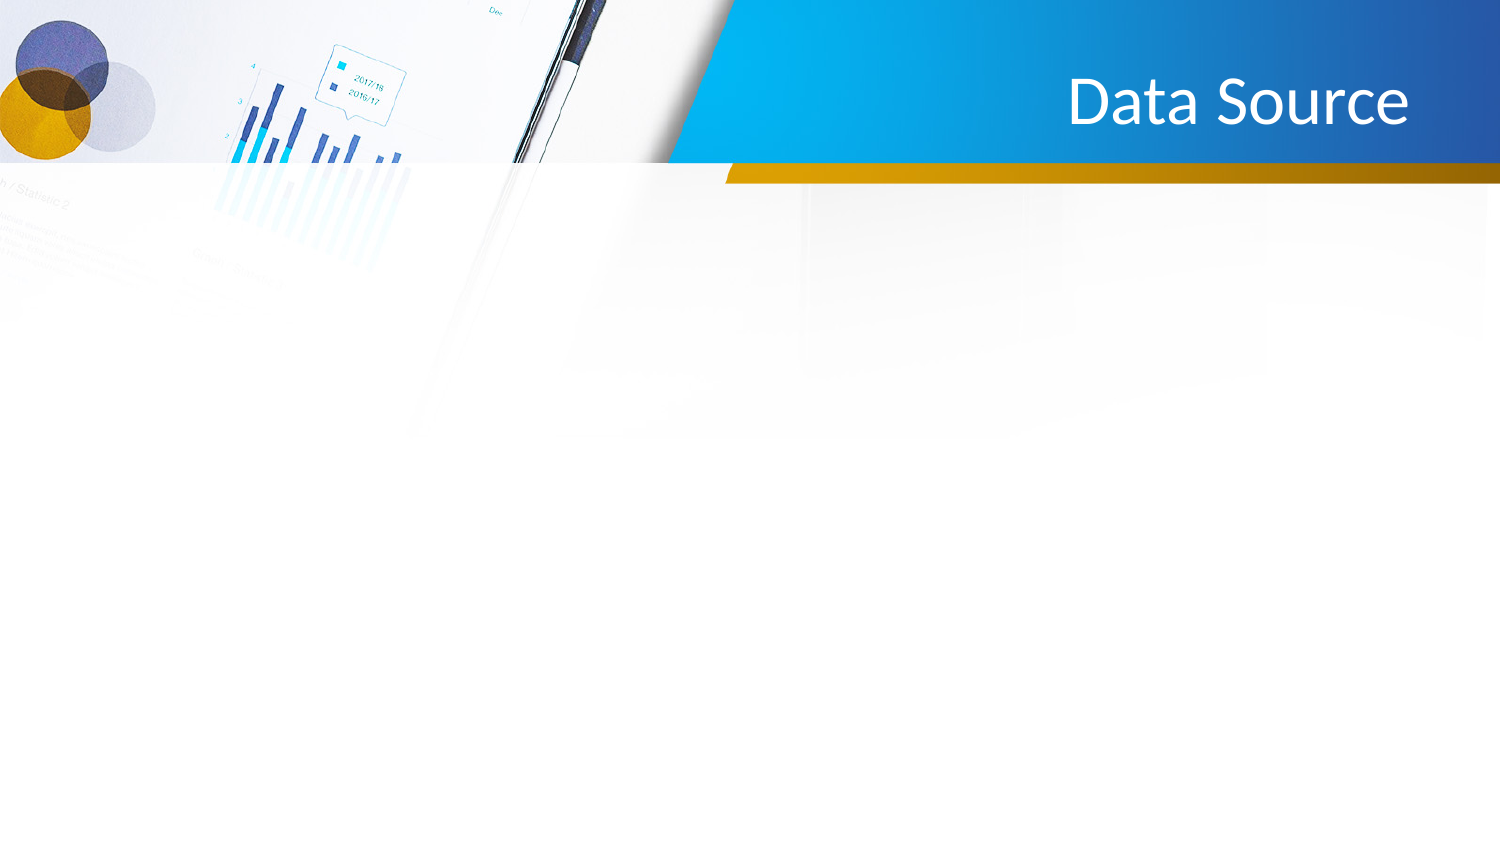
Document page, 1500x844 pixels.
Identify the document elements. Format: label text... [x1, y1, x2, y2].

title Data Source [73, 46, 1427, 147]
picture [0, 0, 1500, 844]
